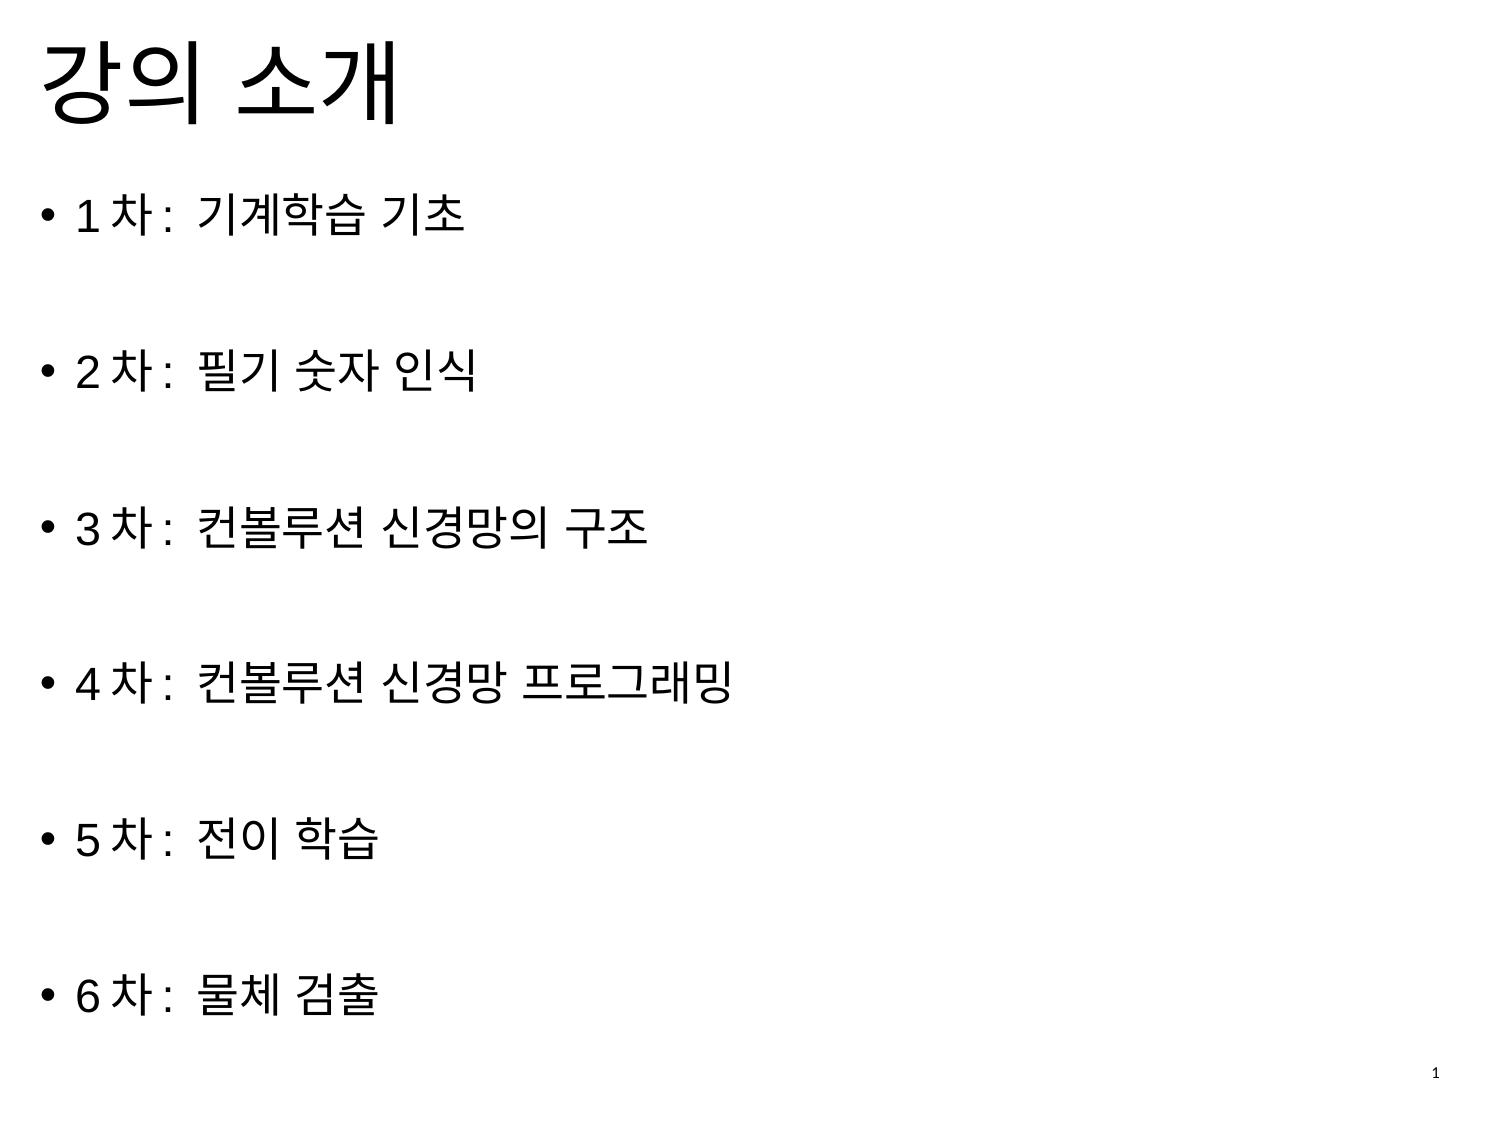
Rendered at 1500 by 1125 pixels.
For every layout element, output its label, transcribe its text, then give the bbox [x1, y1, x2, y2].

slide_number 1 [1416, 1054, 1477, 1115]
list 1차: 기계학습 기초 2차: 필기 숫자 인식 3차: 컨볼루션 신경망의 구조 4차: 컨볼루션 신경망 프로그래밍 5차: 전이 학습 6차: 물체 검출 [24, 173, 1477, 1040]
title 강의 소개 [24, 17, 1477, 159]
